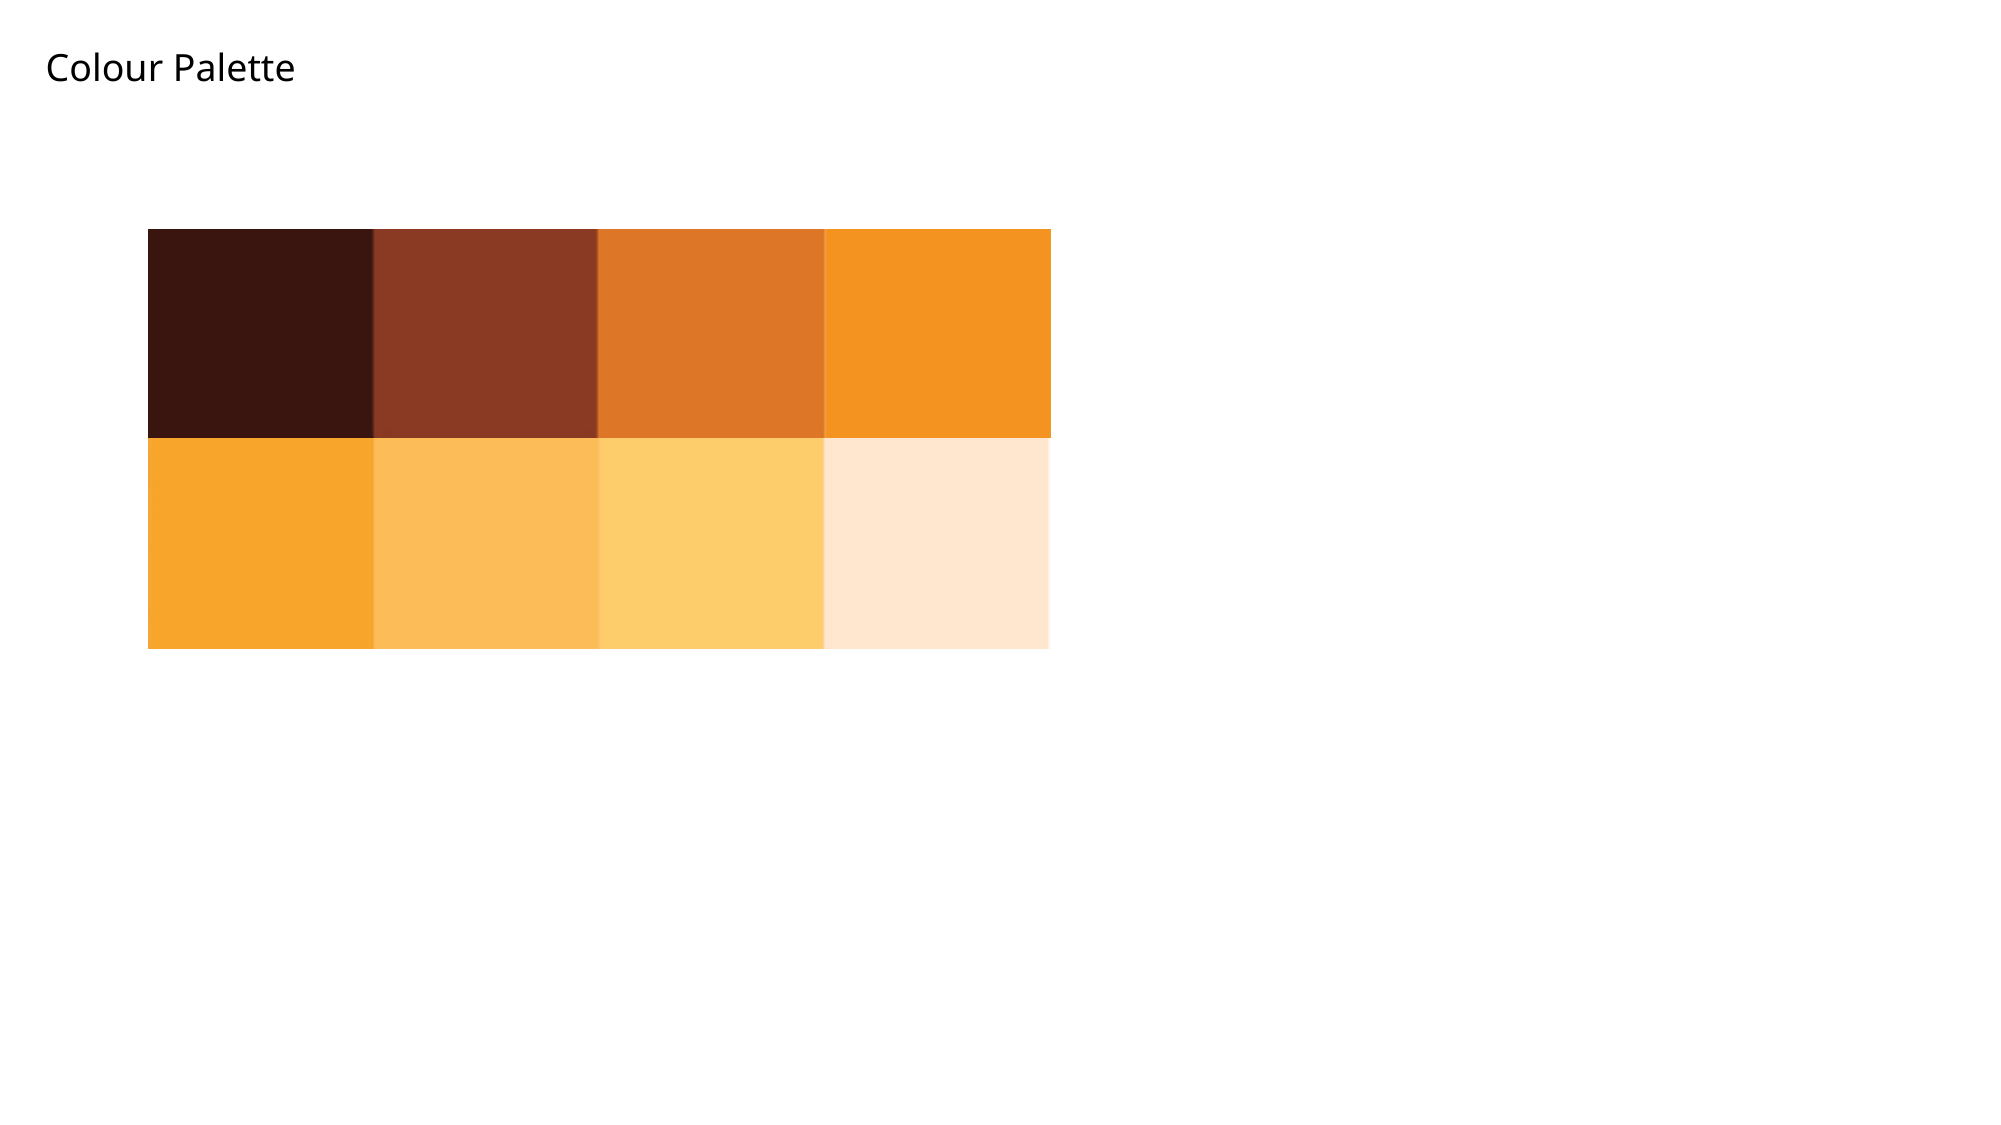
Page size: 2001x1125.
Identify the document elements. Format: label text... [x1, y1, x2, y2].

picture [147, 228, 1052, 650]
text_box Colour Palette [30, 36, 1032, 97]
